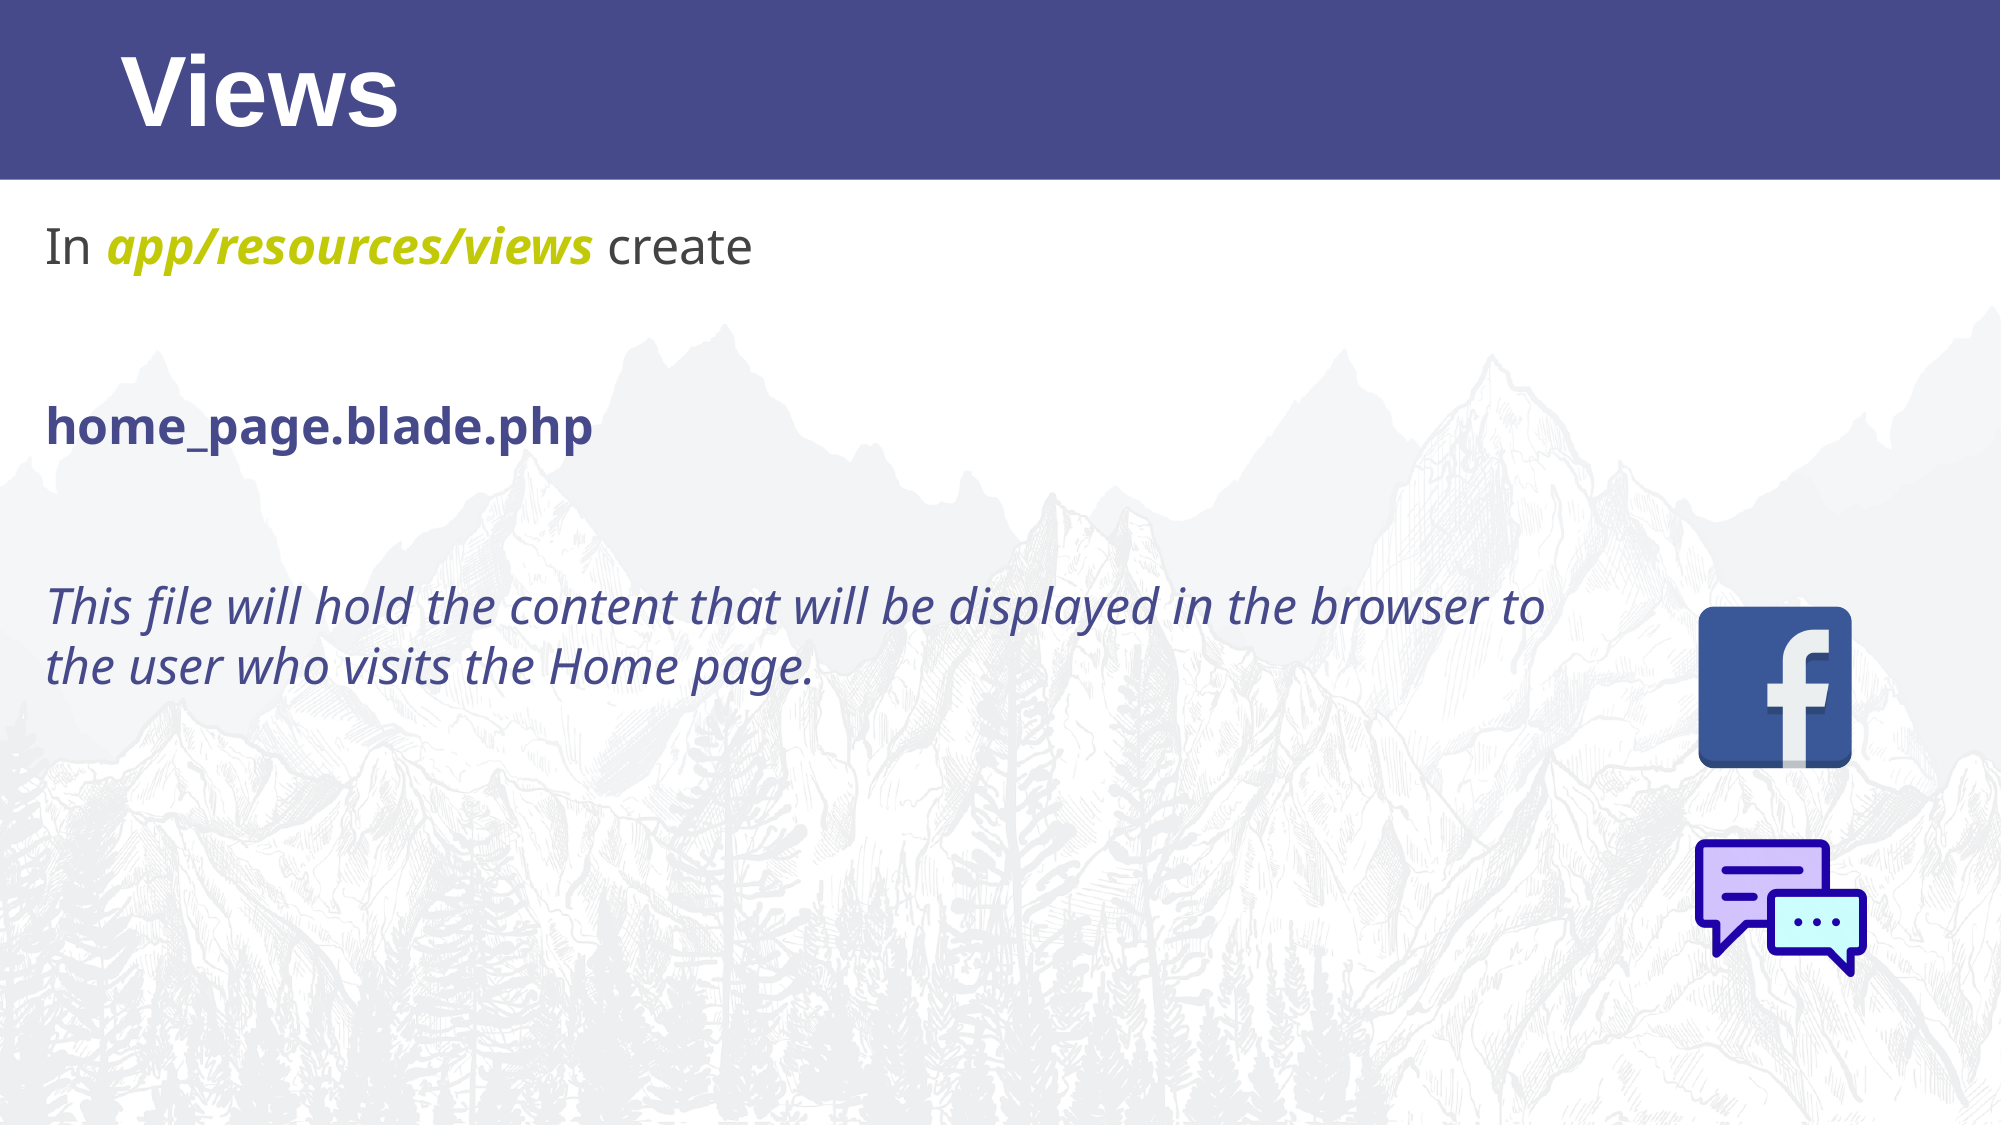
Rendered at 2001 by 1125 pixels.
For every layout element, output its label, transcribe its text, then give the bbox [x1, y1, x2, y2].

picture [1683, 591, 1867, 776]
picture [1695, 822, 1867, 994]
list In app/resources/views create home_page.blade.php This file will hold the content that will be displayed in the browser to the user who visits the Home page. [24, 194, 1584, 1097]
text_box Views [0, 6, 1489, 161]
